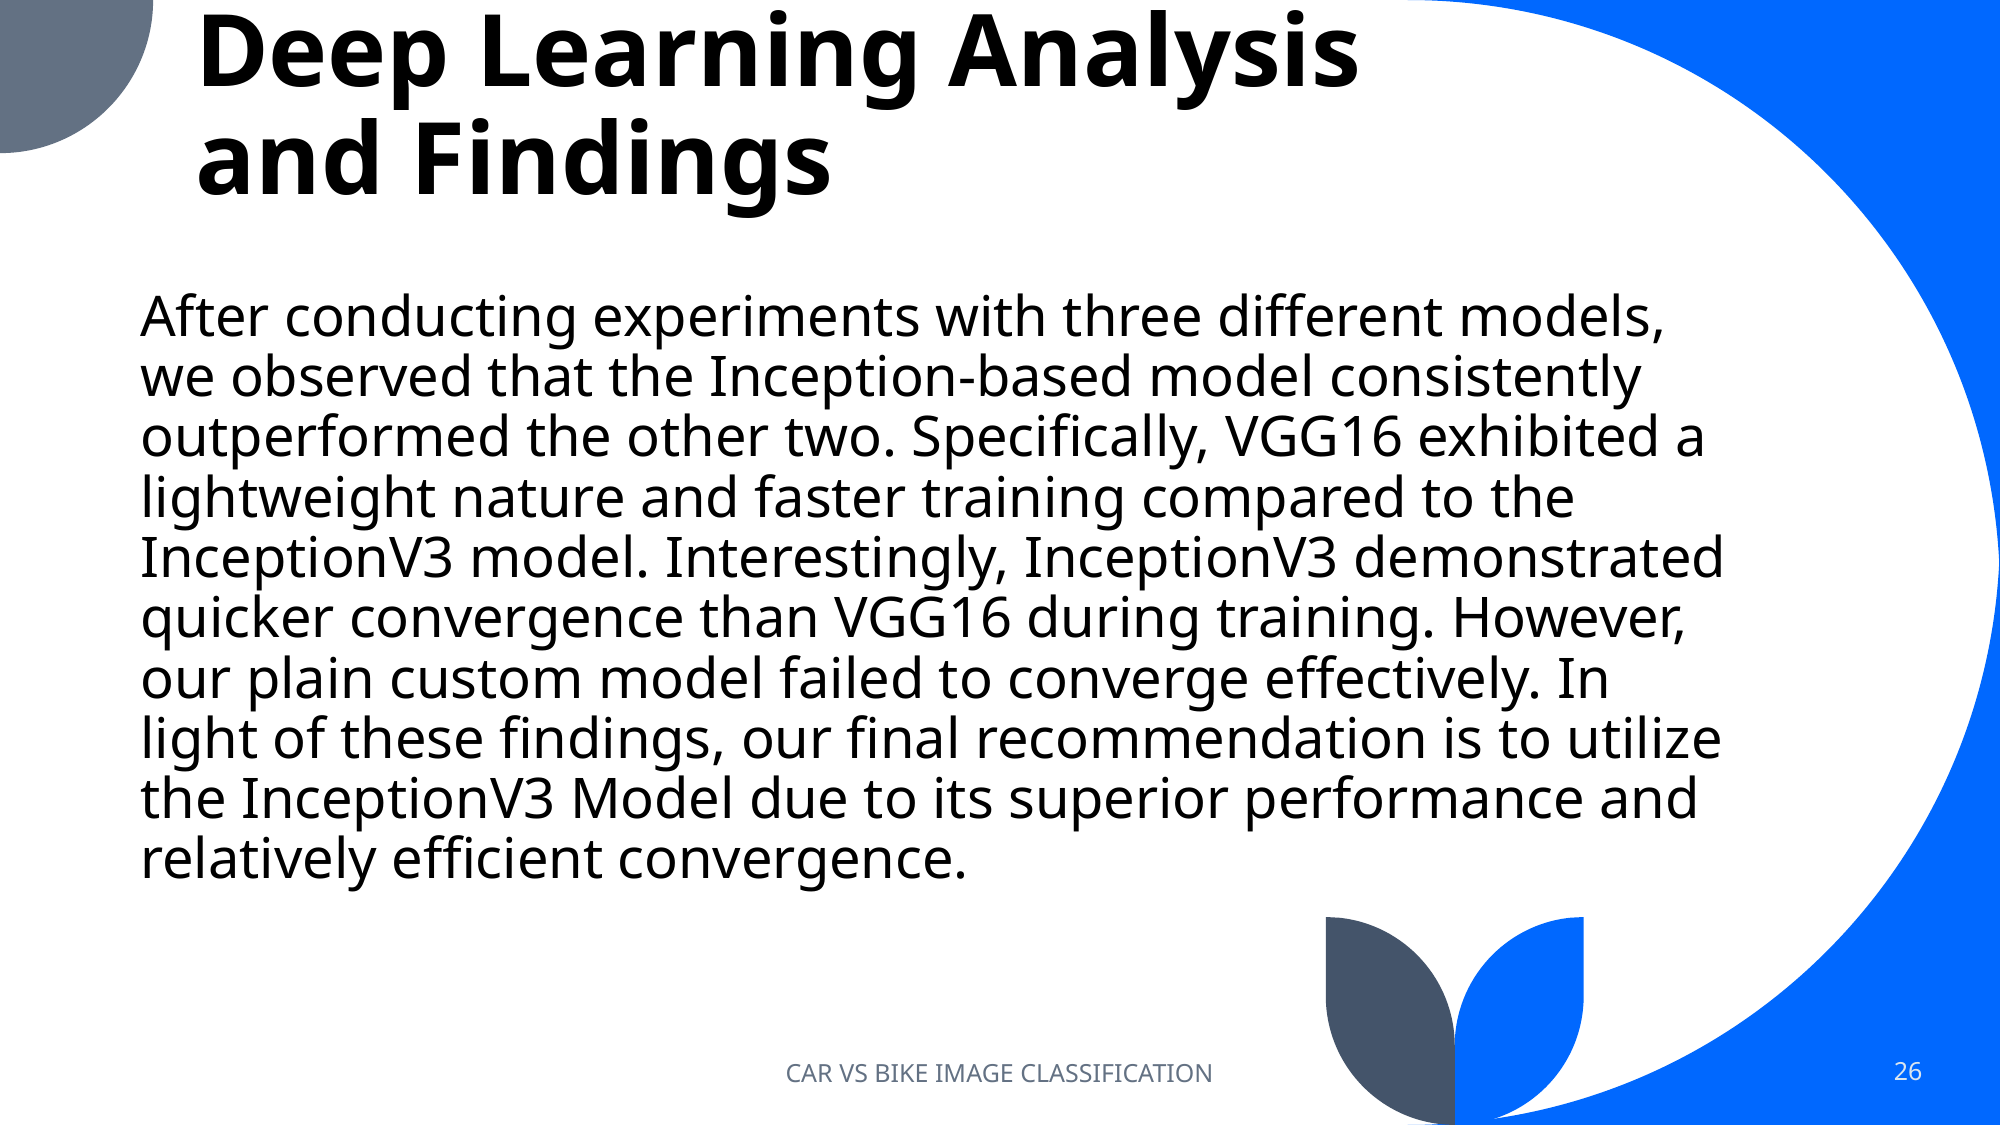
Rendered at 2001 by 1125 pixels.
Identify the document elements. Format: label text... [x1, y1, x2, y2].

title Deep Learning Analysis and Findings [180, 12, 1473, 224]
list After conducting experiments with three different models, we observed that the Inception-based model consistently outperformed the other two. Specifically, VGG16 exhibited a lightweight nature and faster training compared to the InceptionV3 model. Interestingly, InceptionV3 demonstrated quicker convergence than VGG16 during training. However, our plain custom model failed to converge effectively. In light of these findings, our final recommendation is to utilize the InceptionV3 Model due to its superior performance and relatively efficient convergence. [125, 280, 1752, 956]
slide_number 26 [1665, 1042, 1938, 1103]
footer CAR VS BIKE IMAGE CLASSIFICATION [662, 1042, 1338, 1103]
